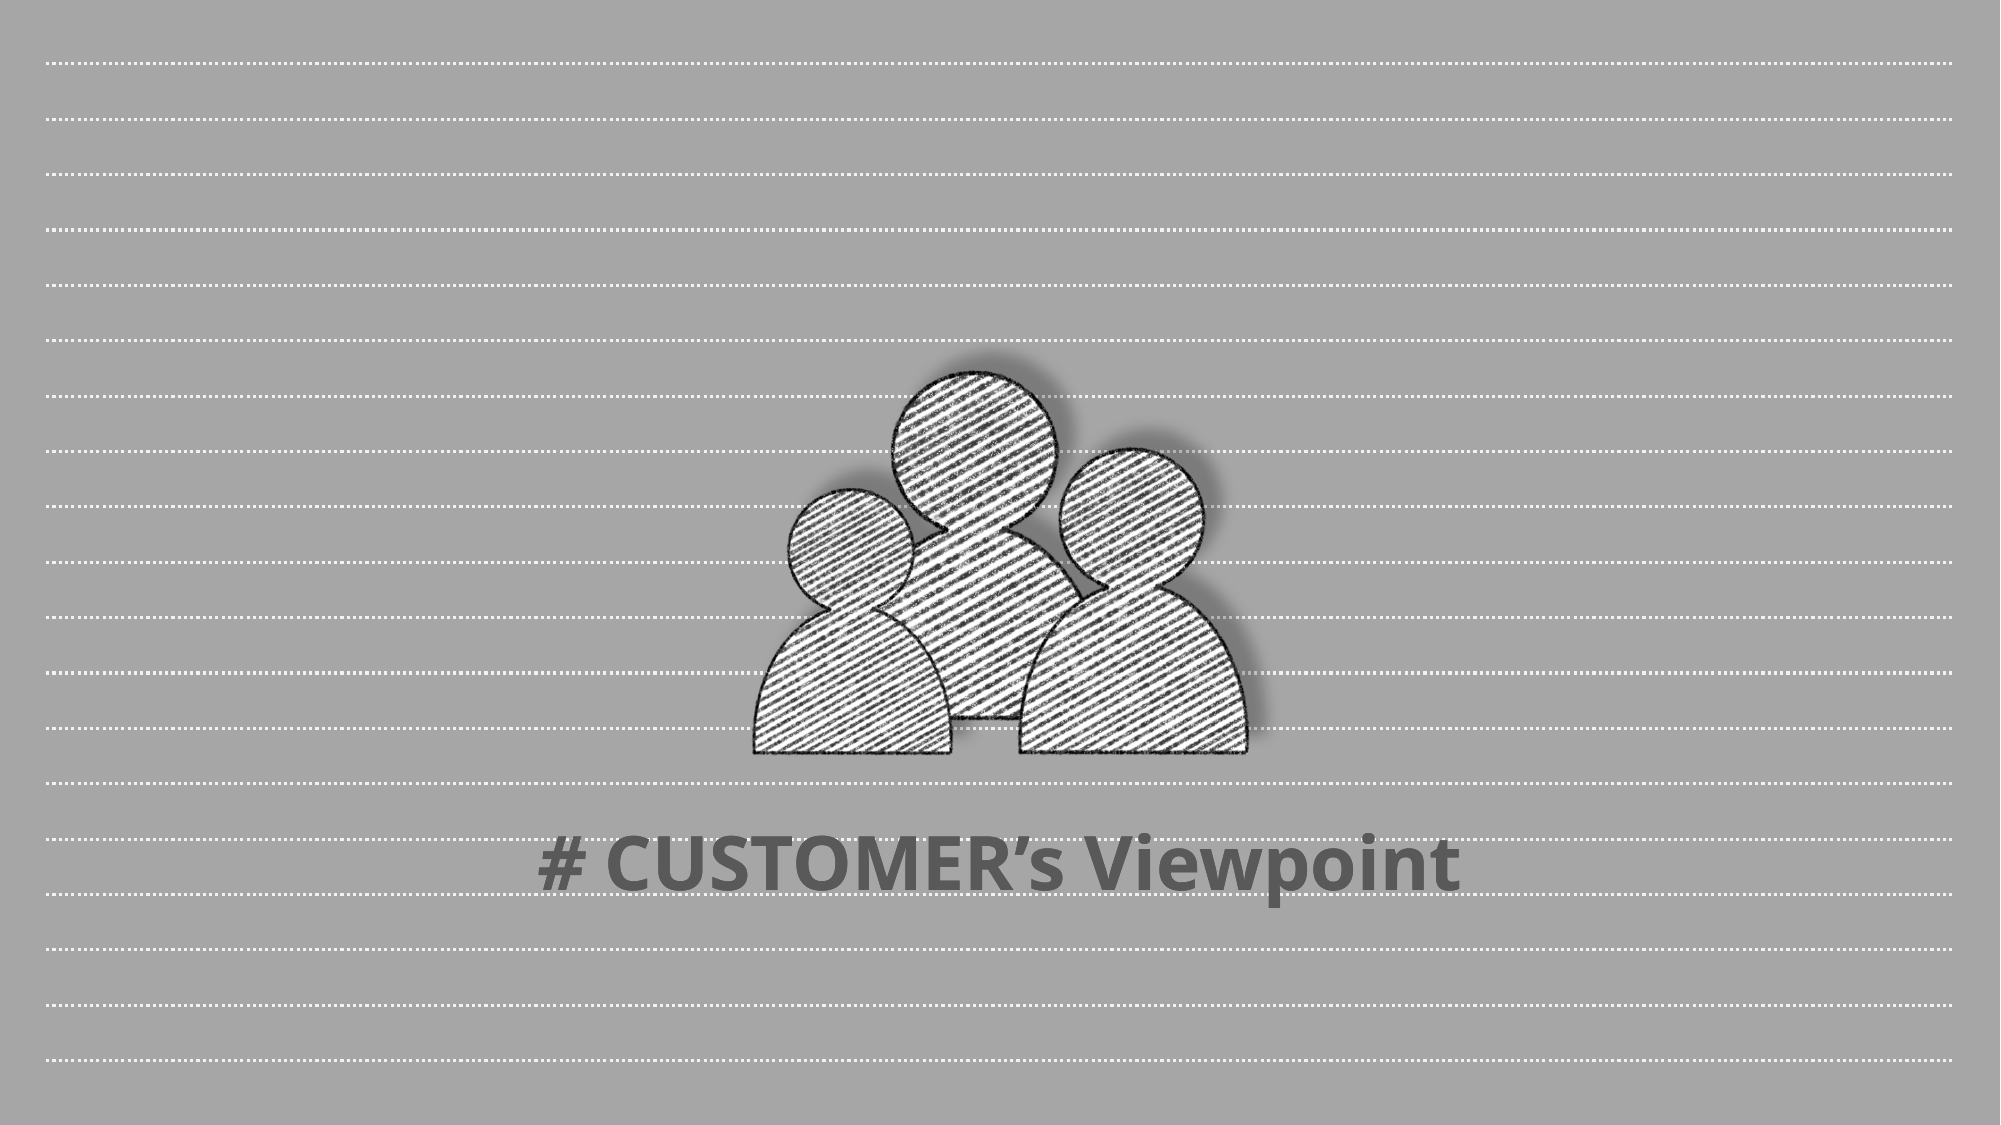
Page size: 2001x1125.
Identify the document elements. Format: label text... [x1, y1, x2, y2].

picture [749, 368, 1251, 757]
text_box # CUSTOMER’s Viewpoint [60, 807, 1940, 913]
